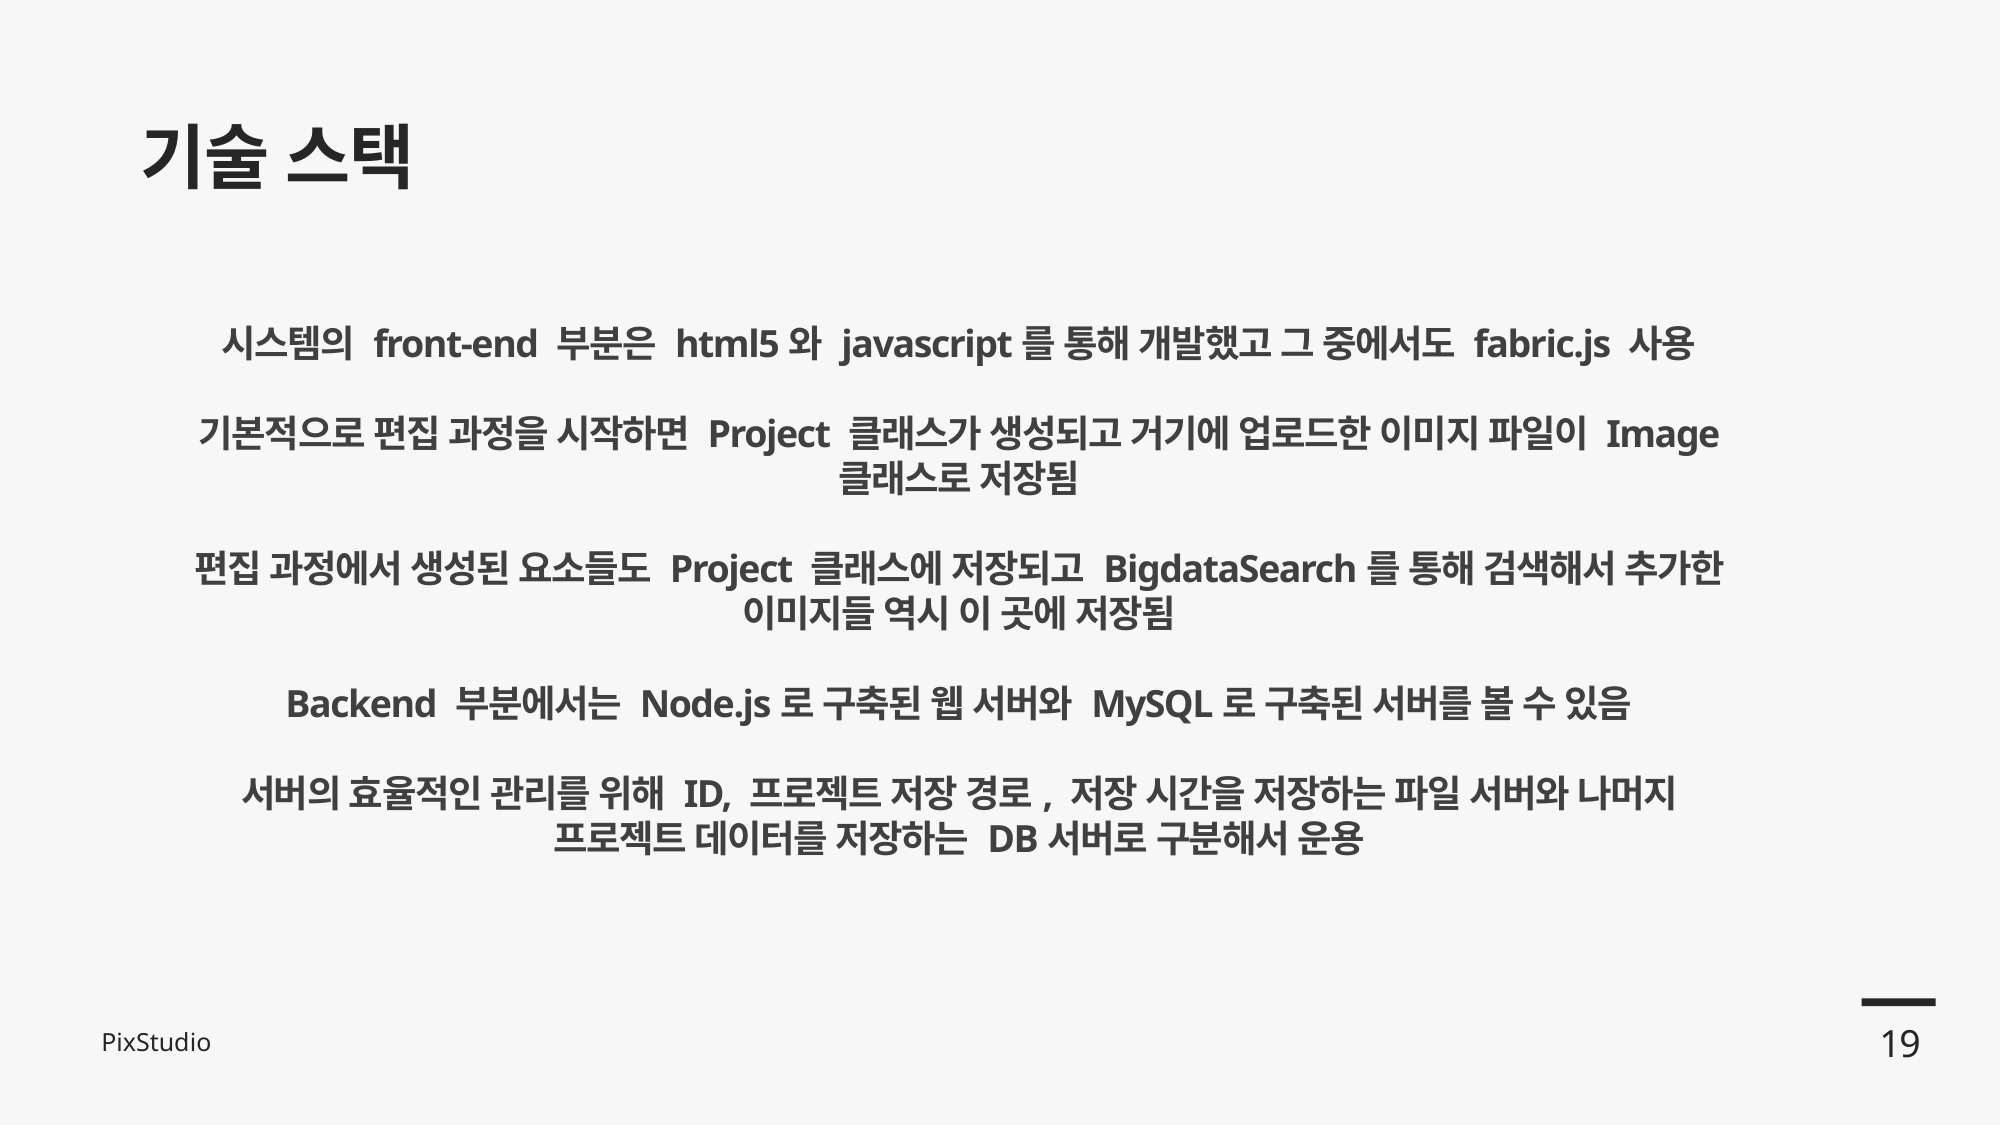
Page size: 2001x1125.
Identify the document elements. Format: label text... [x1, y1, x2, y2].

text_box 기술 스택 [104, 104, 583, 249]
text_box 시스템의 front-end 부분은 html5와 javascript를 통해 개발했고 그 중에서도 fabric.js 사용 기본적으로 편집 과정을 시작하면 Project 클래스가 생성되고 거기에 업로드한 이미지 파일이 Image 클래스로 저장됨 편집 과정에서 생성된 요소들도 Project 클래스에 저장되고 BigdataSearch를 통해 검색해서 추가한 이미지들 역시 이 곳에 저장됨 Backend 부분에서는 Node.js로 구축된 웹 서버와 MySQL로 구축된 서버를 볼 수 있음 서버의 효율적인 관리를 위해 ID, 프로젝트 저장 경로, 저장 시간을 저장하는 파일 서버와 나머지 프로젝트 데이터를 저장하는 DB서버로 구분해서 운용 [169, 312, 1749, 868]
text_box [1844, 998, 1936, 1073]
text_box PixStudio [86, 1019, 422, 1064]
